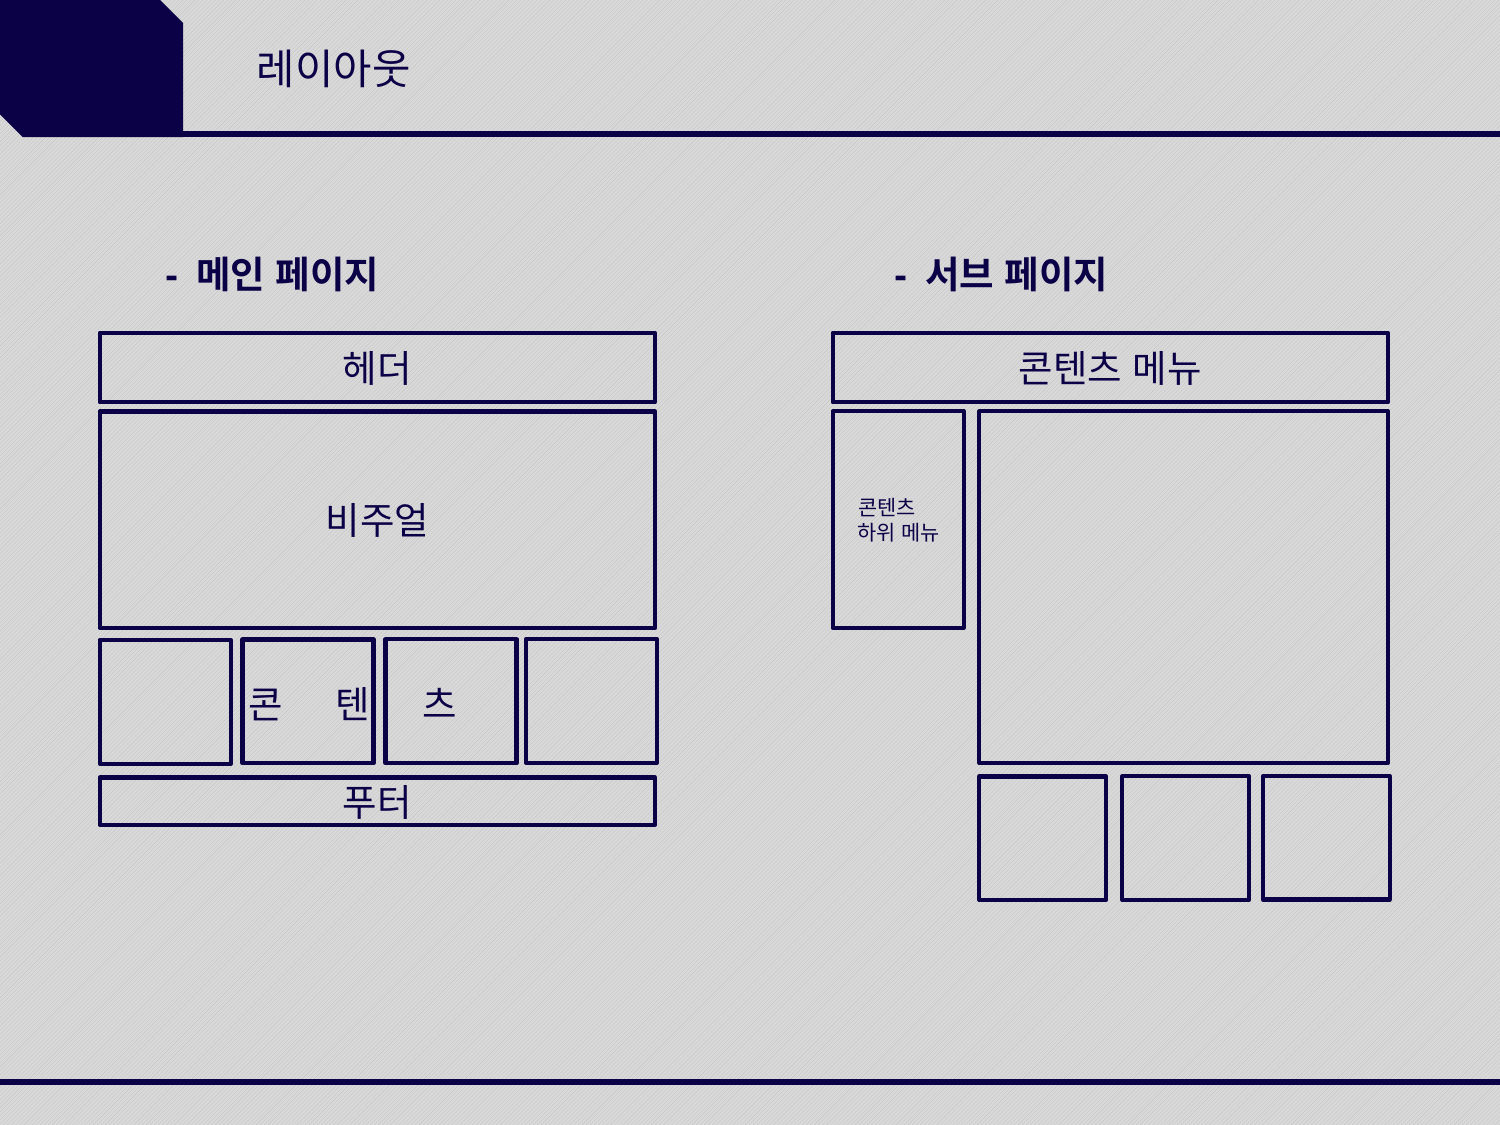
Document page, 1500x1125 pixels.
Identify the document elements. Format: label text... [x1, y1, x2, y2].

text_box 푸터 [98, 775, 657, 827]
text_box [240, 637, 376, 673]
text_box - 서브 페이지 [879, 243, 1123, 304]
text_box 콘텐츠 메뉴 [831, 331, 1390, 404]
text_box 레이아웃 [242, 35, 443, 101]
text_box [524, 637, 659, 765]
text_box [977, 774, 1108, 902]
text_box [98, 638, 233, 766]
text_box [1120, 774, 1251, 902]
text_box [383, 637, 519, 673]
text_box [0, 0, 186, 140]
text_box 콘텐츠 하위 메뉴 [831, 409, 966, 630]
text_box [977, 409, 1390, 765]
text_box 콘 텐 츠 [233, 673, 571, 734]
text_box 헤더 [98, 331, 657, 404]
text_box 비주얼 [98, 409, 657, 630]
text_box [240, 734, 376, 765]
text_box - 메인 페이지 [150, 243, 395, 304]
text_box [1261, 774, 1392, 902]
text_box [383, 734, 519, 765]
